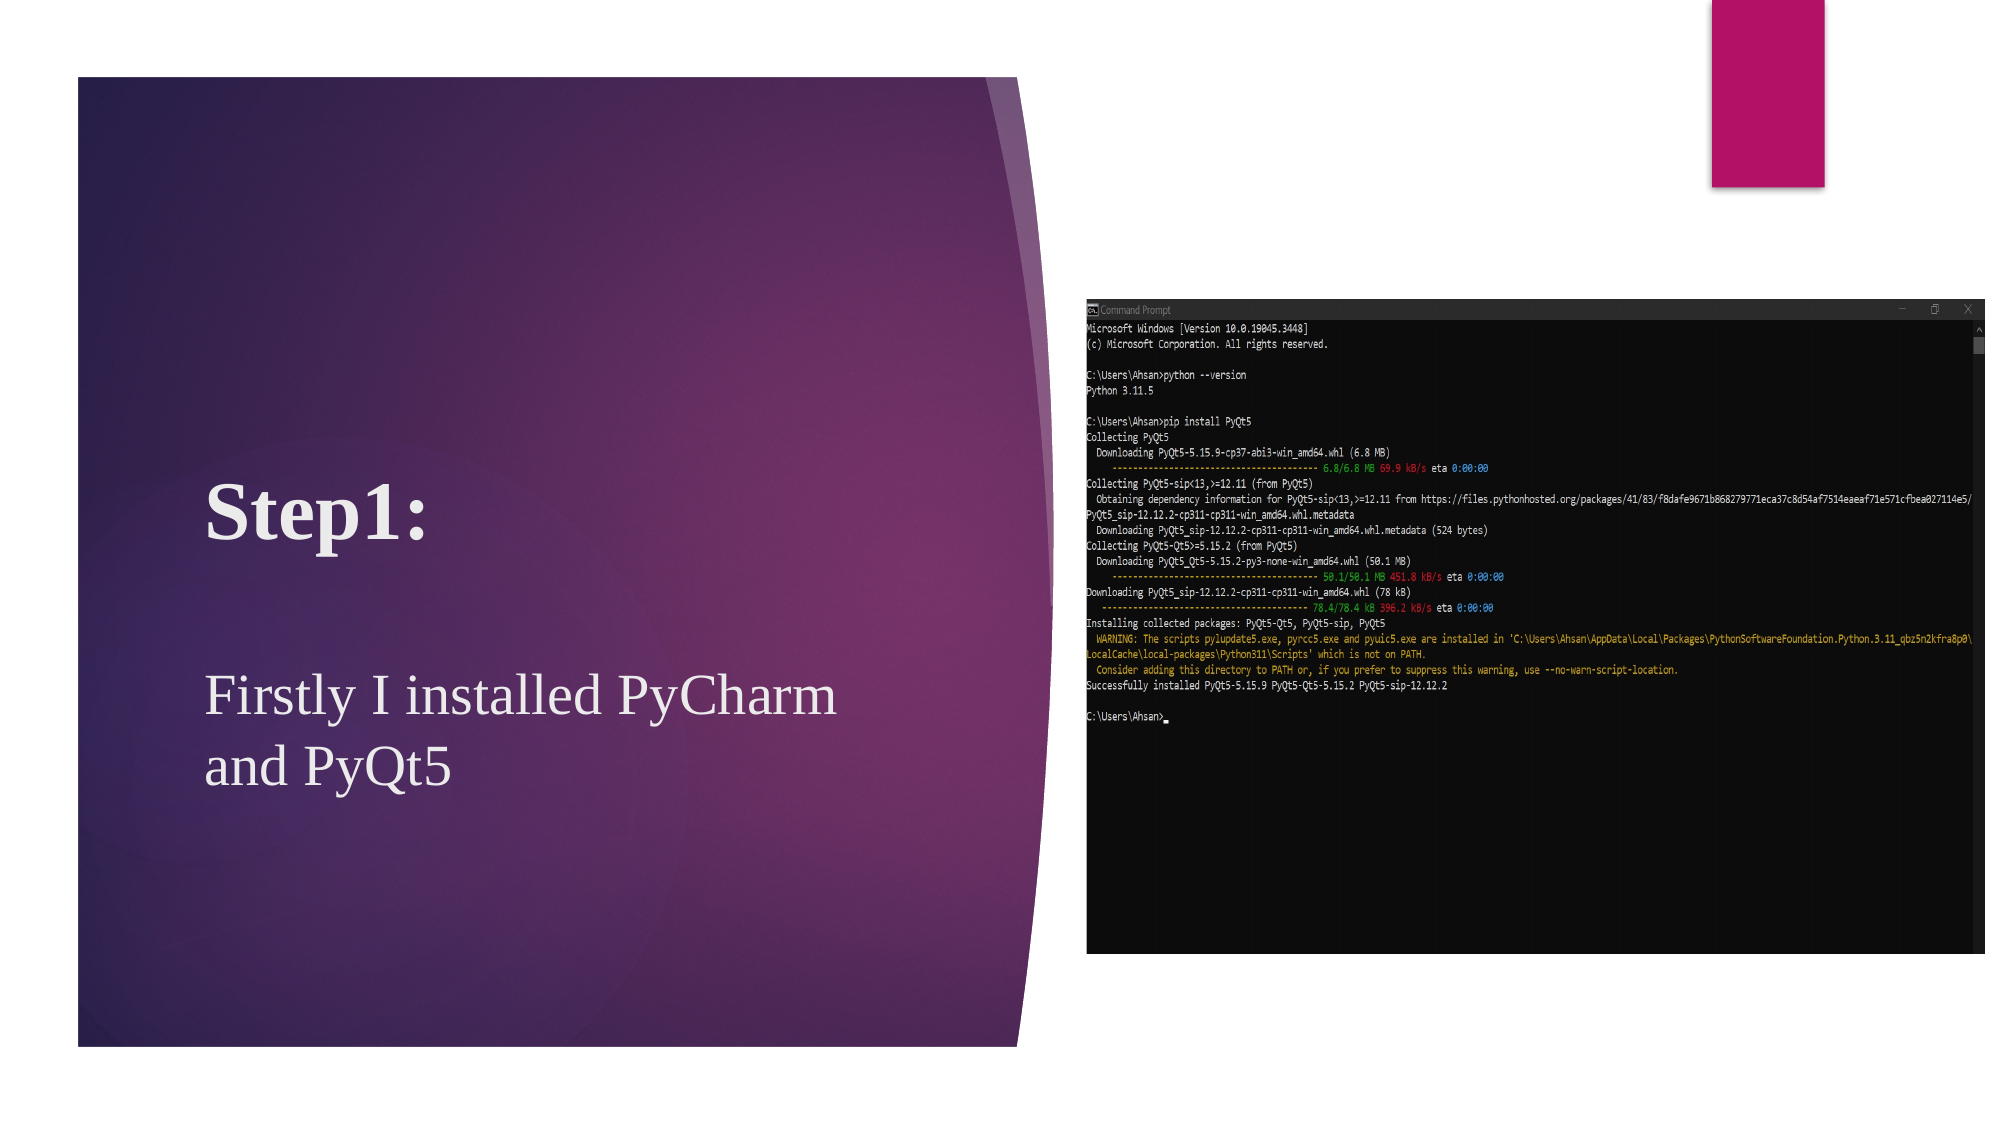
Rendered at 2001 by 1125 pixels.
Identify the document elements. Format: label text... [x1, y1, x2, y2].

picture [1086, 298, 1986, 955]
title Step1: Firstly I installed PyCharm and PyQt5 [189, 439, 904, 814]
